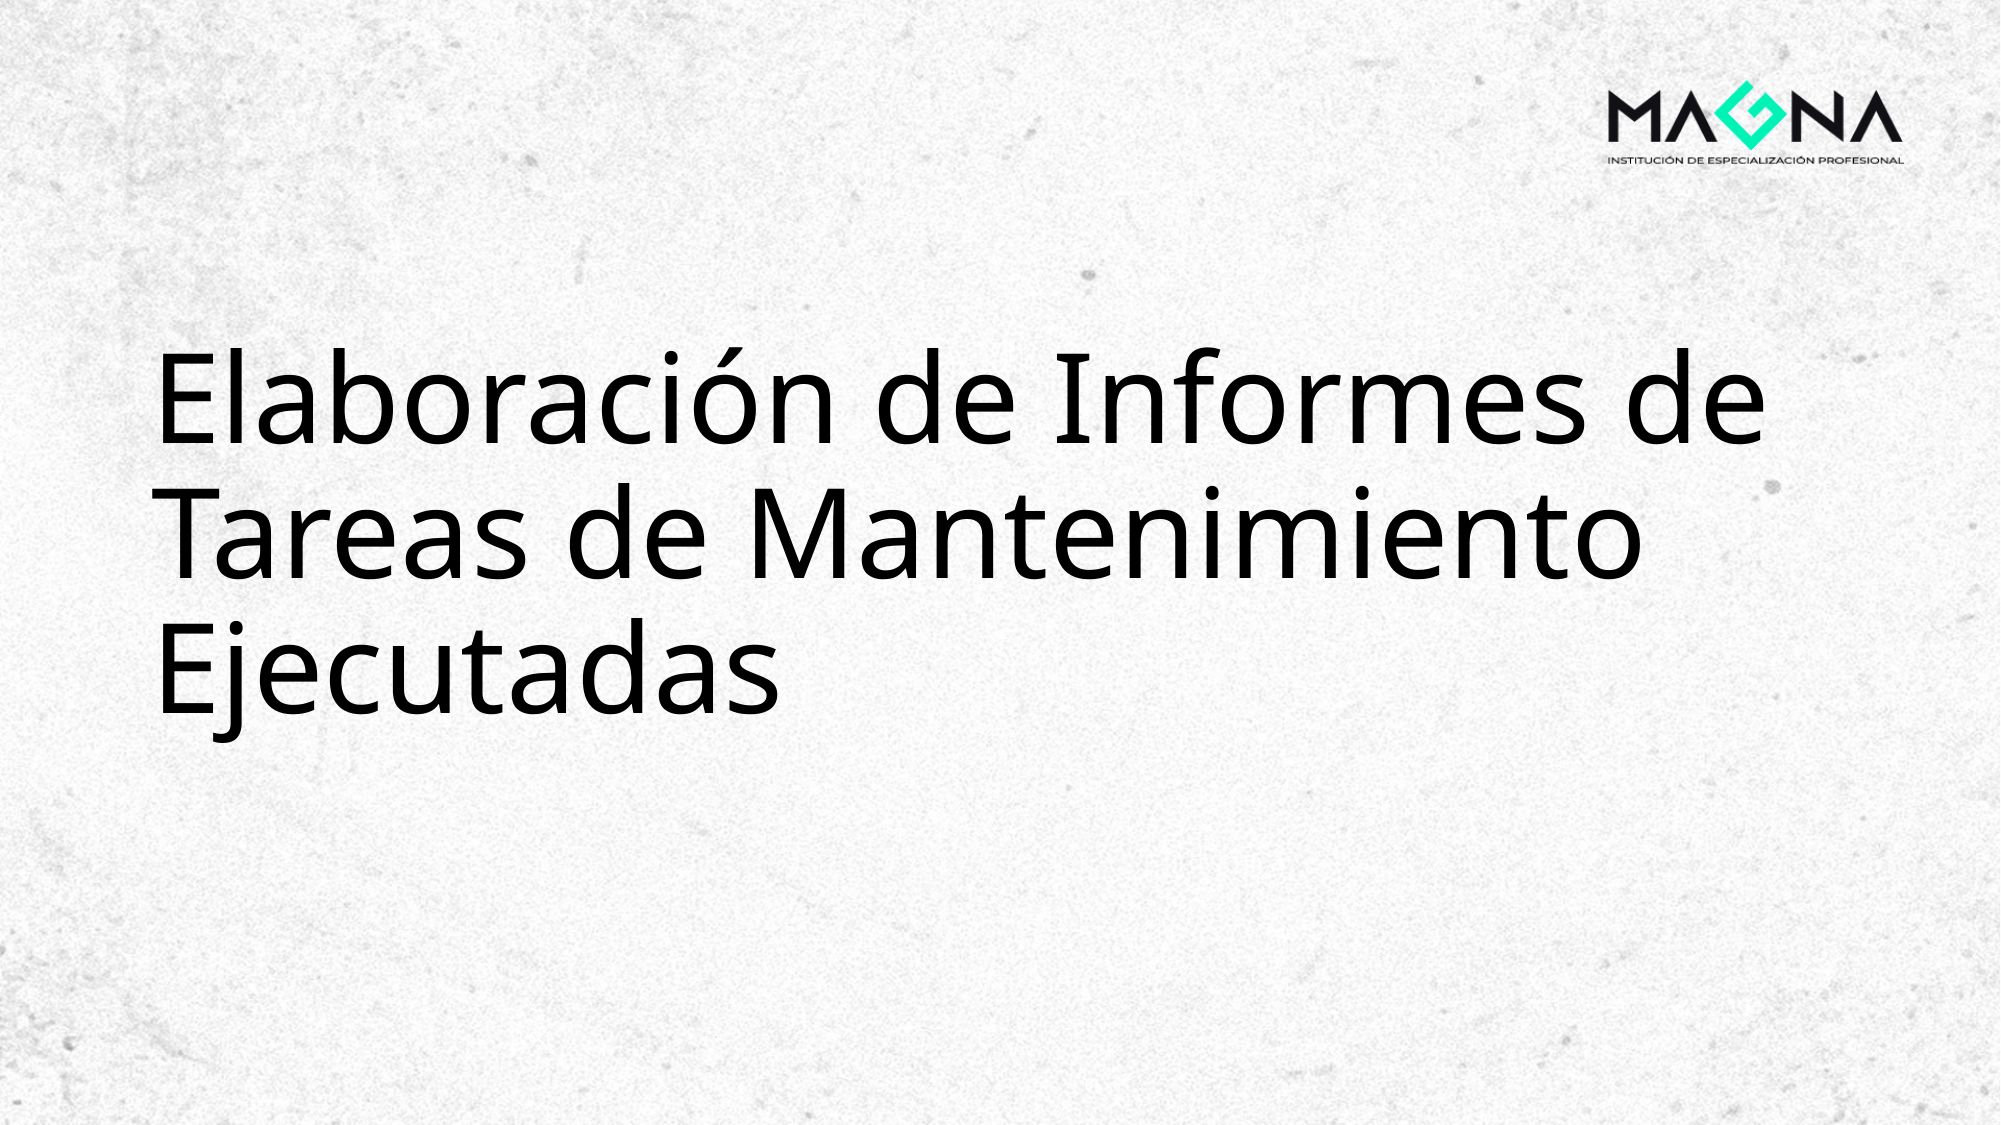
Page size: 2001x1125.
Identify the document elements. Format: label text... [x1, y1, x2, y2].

title Elaboración de Informes de Tareas de Mantenimiento Ejecutadas [136, 280, 1862, 749]
picture [0, 0, 2001, 1125]
